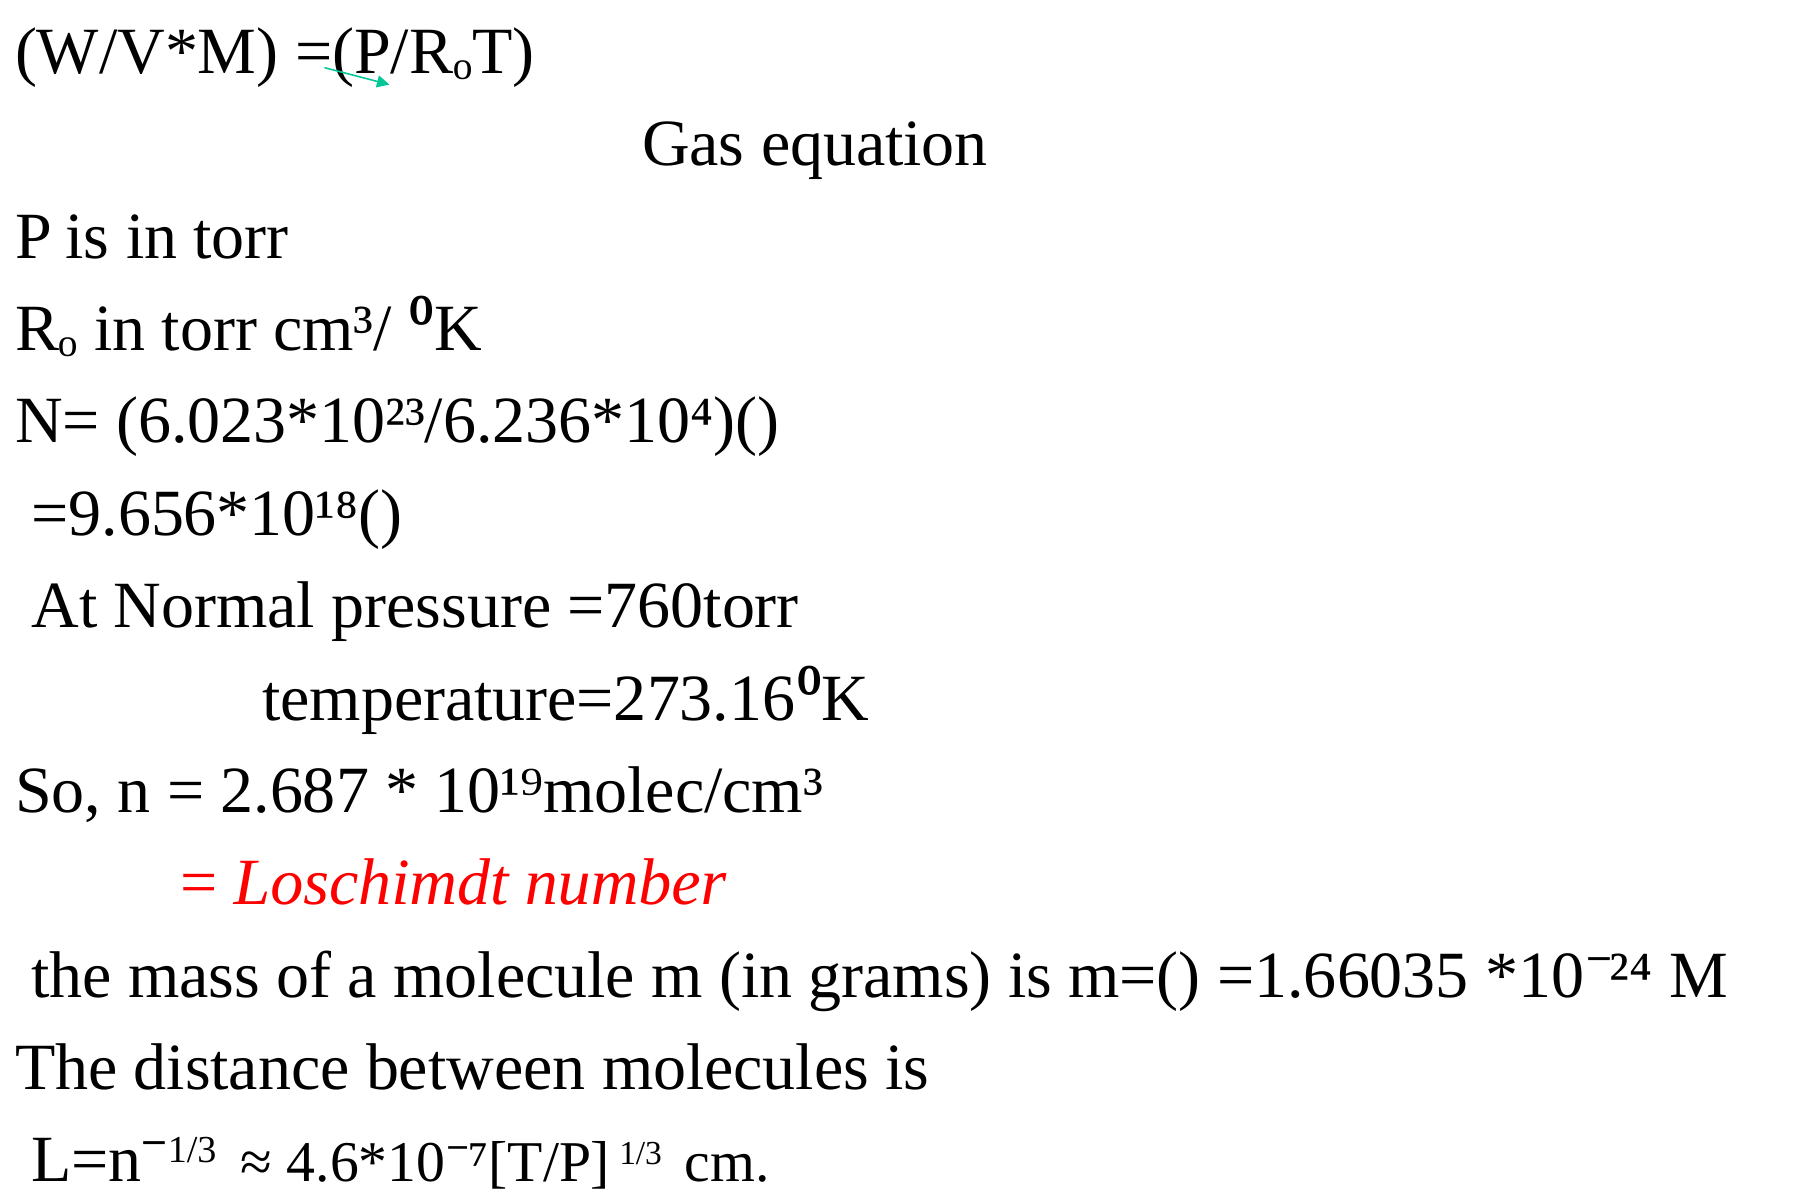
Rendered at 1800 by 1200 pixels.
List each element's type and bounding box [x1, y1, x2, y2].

text_box [324, 67, 390, 85]
